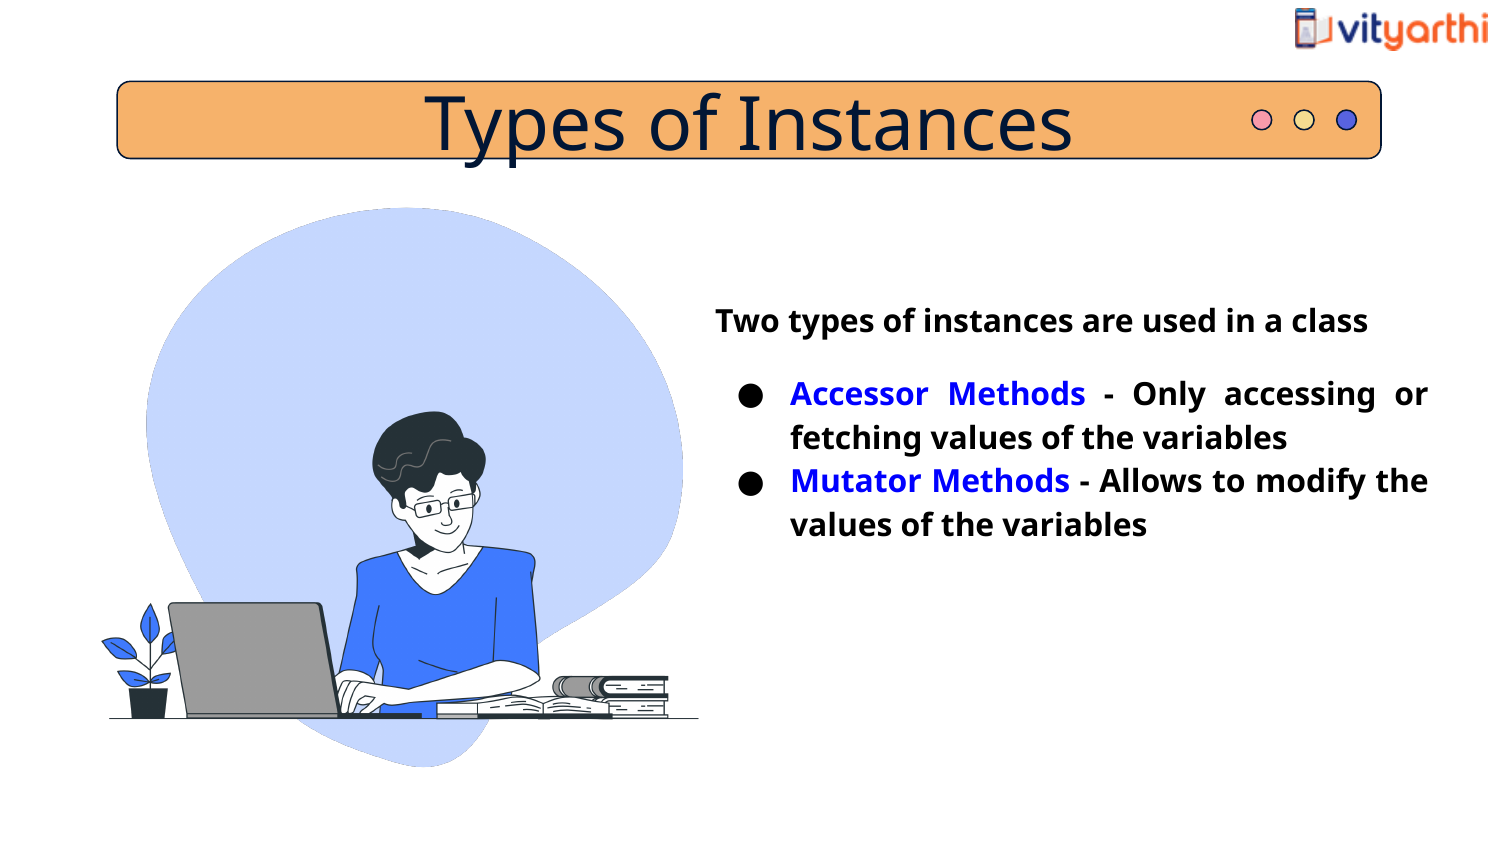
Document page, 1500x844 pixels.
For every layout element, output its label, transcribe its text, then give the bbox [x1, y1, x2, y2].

picture [88, 183, 716, 811]
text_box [1251, 109, 1357, 131]
text_box [1276, 81, 1382, 159]
picture [1295, 8, 1488, 51]
text_box Types of Instances [223, 72, 1276, 167]
text_box [117, 81, 223, 159]
text_box Two types of instances are used in a class Accessor Methods - Only accessing or fetching values of the variables Mutator Methods - Allows to modify the values of the variables [721, 279, 1429, 565]
